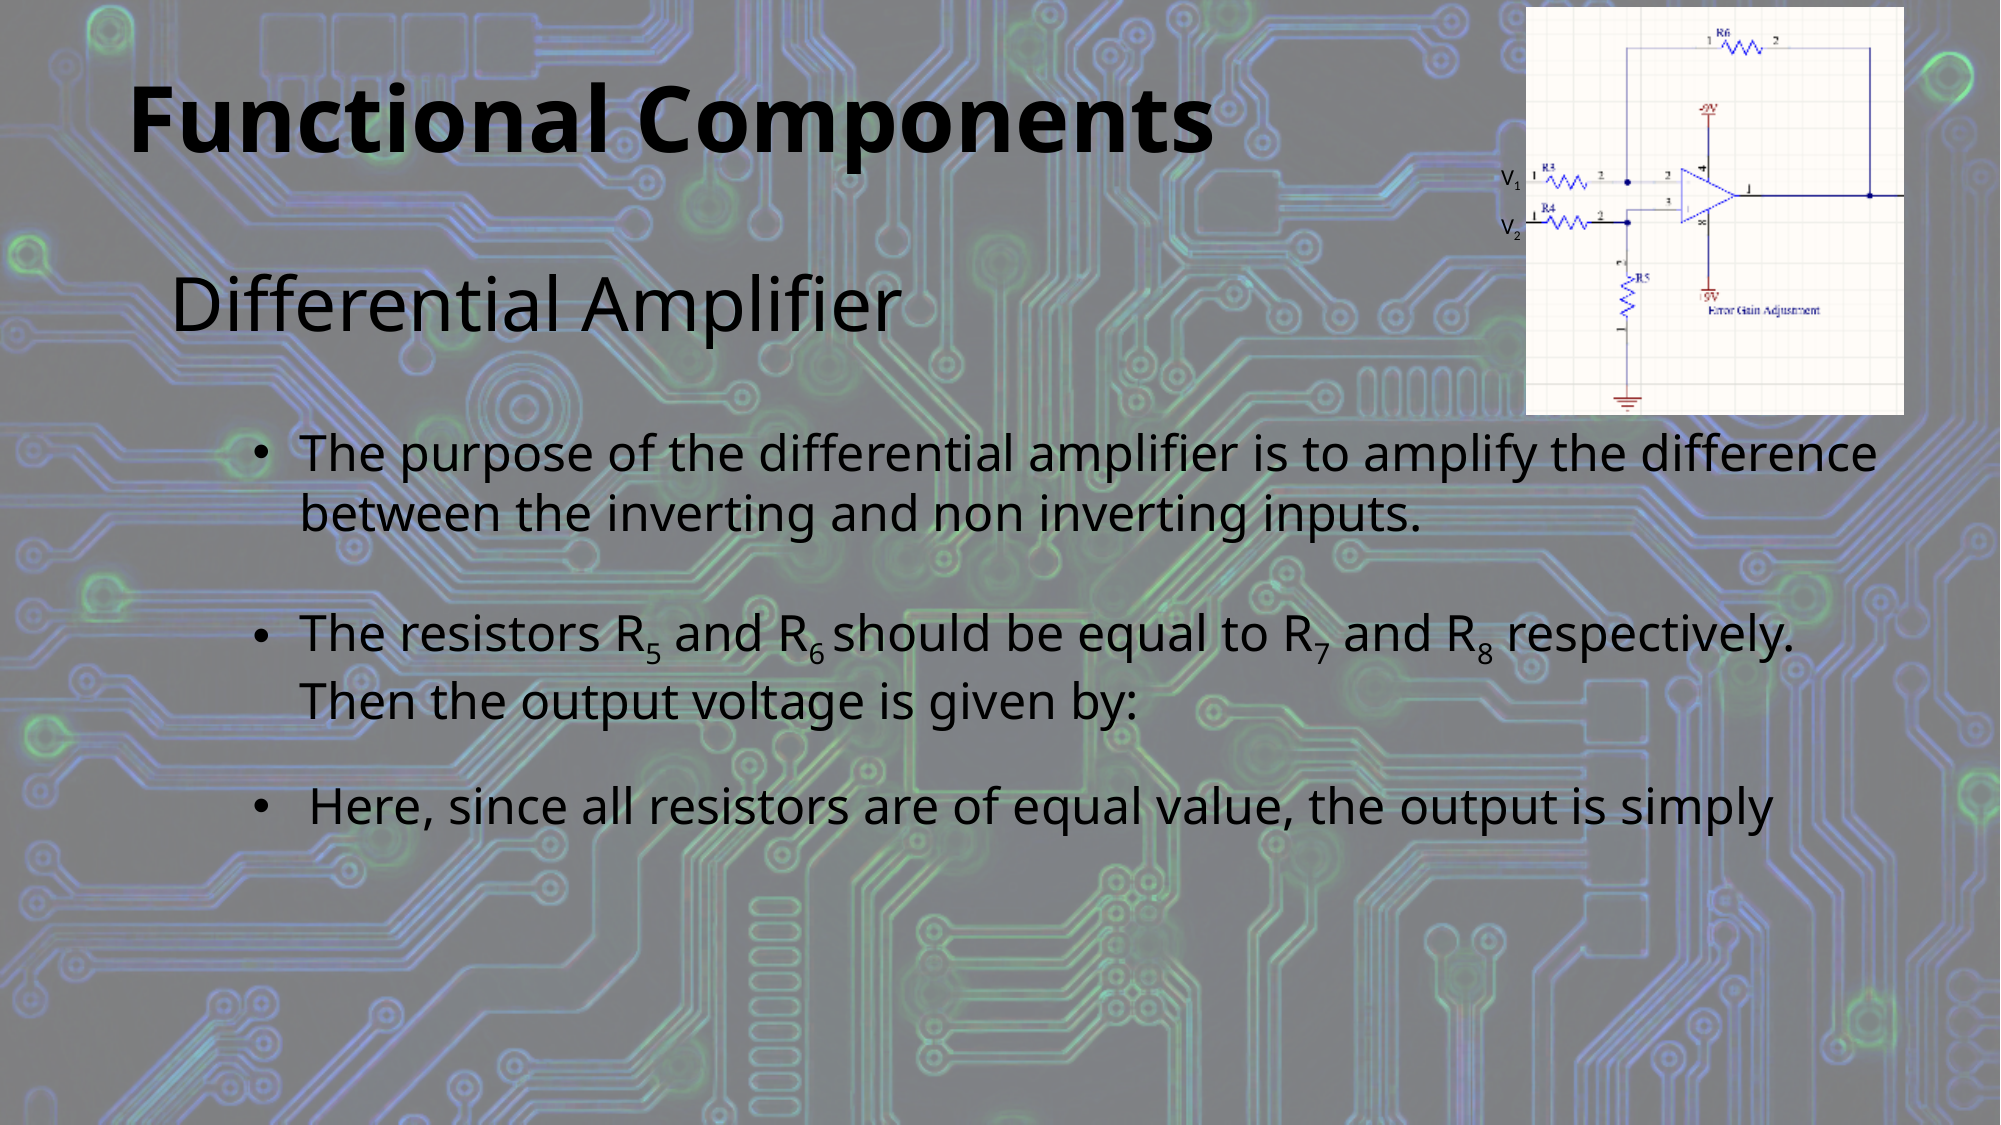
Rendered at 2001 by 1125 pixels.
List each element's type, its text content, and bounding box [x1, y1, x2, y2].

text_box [1485, 7, 1904, 415]
title Functional Components [110, 23, 1485, 181]
list Differential Amplifier [154, 230, 1223, 387]
